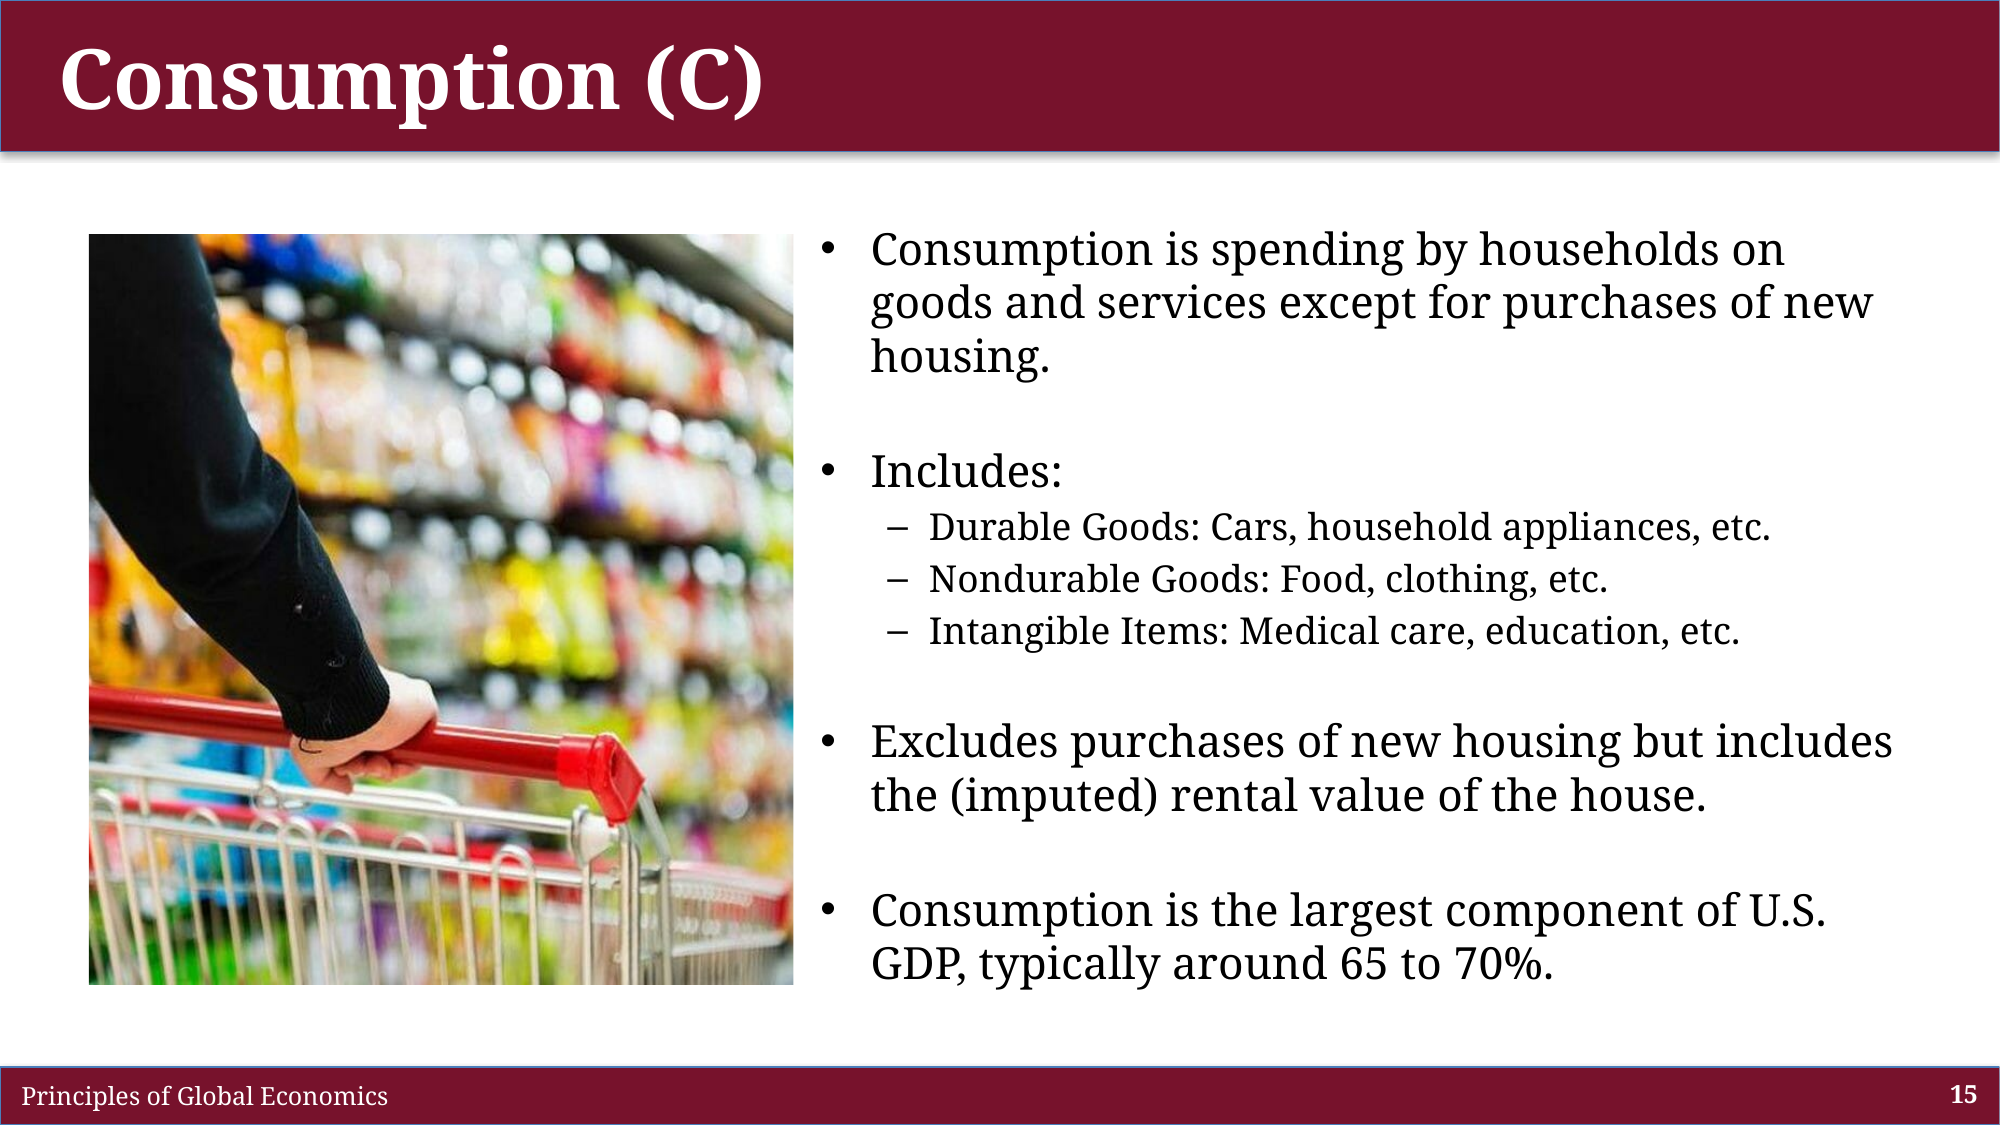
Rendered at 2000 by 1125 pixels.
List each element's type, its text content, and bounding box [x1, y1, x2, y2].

text_box [475, 1066, 1649, 1125]
picture [88, 233, 794, 985]
footer Principles of Global Economics [0, 1066, 475, 1125]
list Consumption is spending by households on goods and services except for purchases of new housing. Includes: Durable Goods: Cars, household appliances, etc. Nondurable Goods: Food, clothing, etc. Intangible Items: Medical care, education, etc. Excludes purchases of new housing but includes the (imputed) rental value of the house. Consumption is the largest component of U.S. GDP, typically around 65 to 70%. [805, 213, 1911, 1047]
slide_number 15 [1649, 1066, 2000, 1125]
title Consumption (C) [0, 0, 2000, 152]
